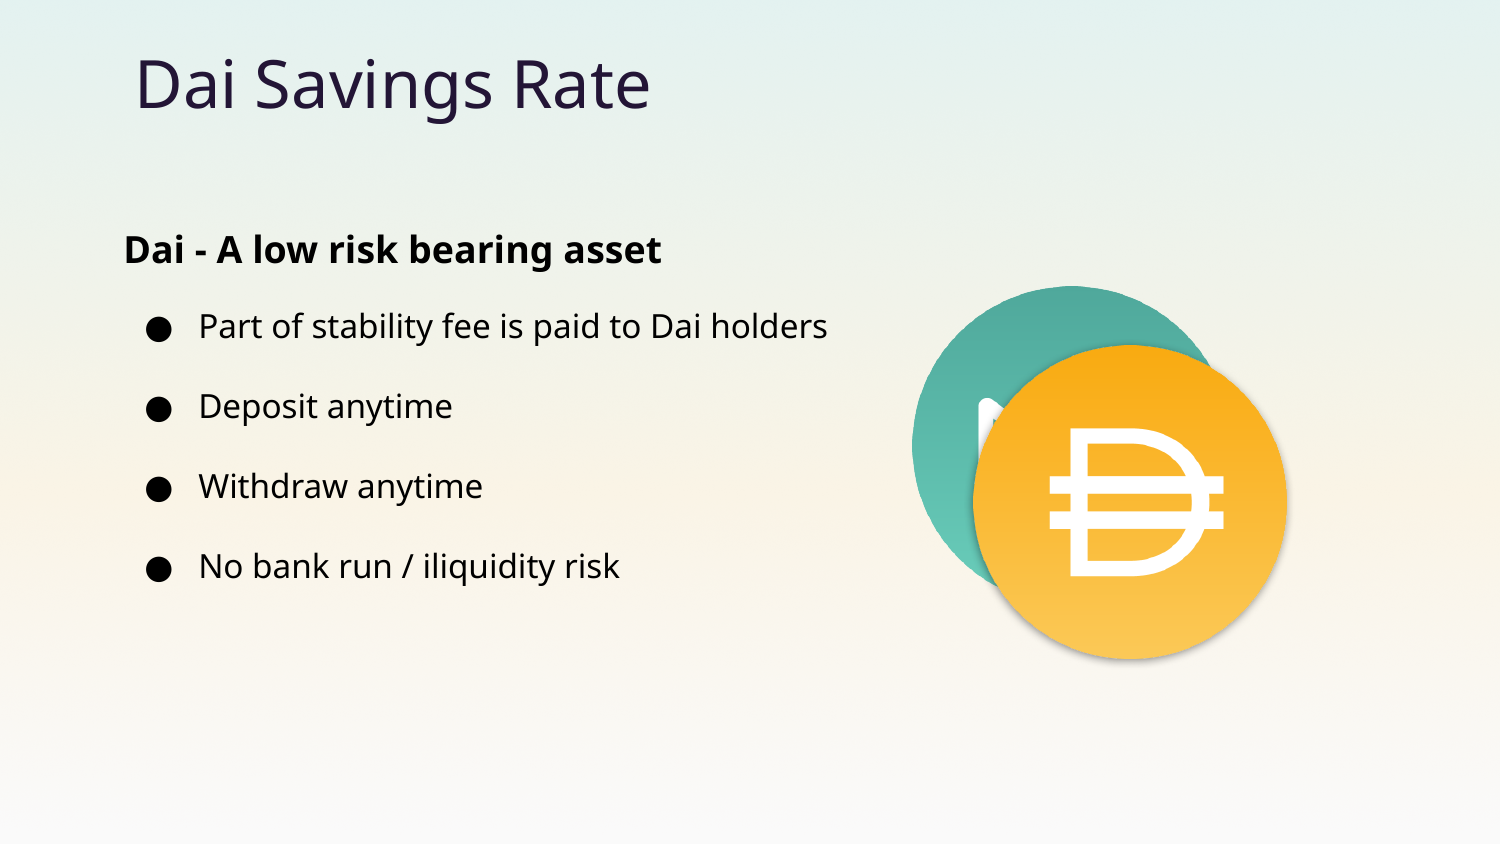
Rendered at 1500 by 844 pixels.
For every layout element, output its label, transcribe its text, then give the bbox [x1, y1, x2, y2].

picture [0, 0, 1500, 844]
title Dai Savings Rate [119, 49, 1381, 138]
text_box Dai - A low risk bearing asset Part of stability fee is paid to Dai holders Deposit anytime Withdraw anytime No bank run / iliquidity risk [108, 210, 862, 668]
